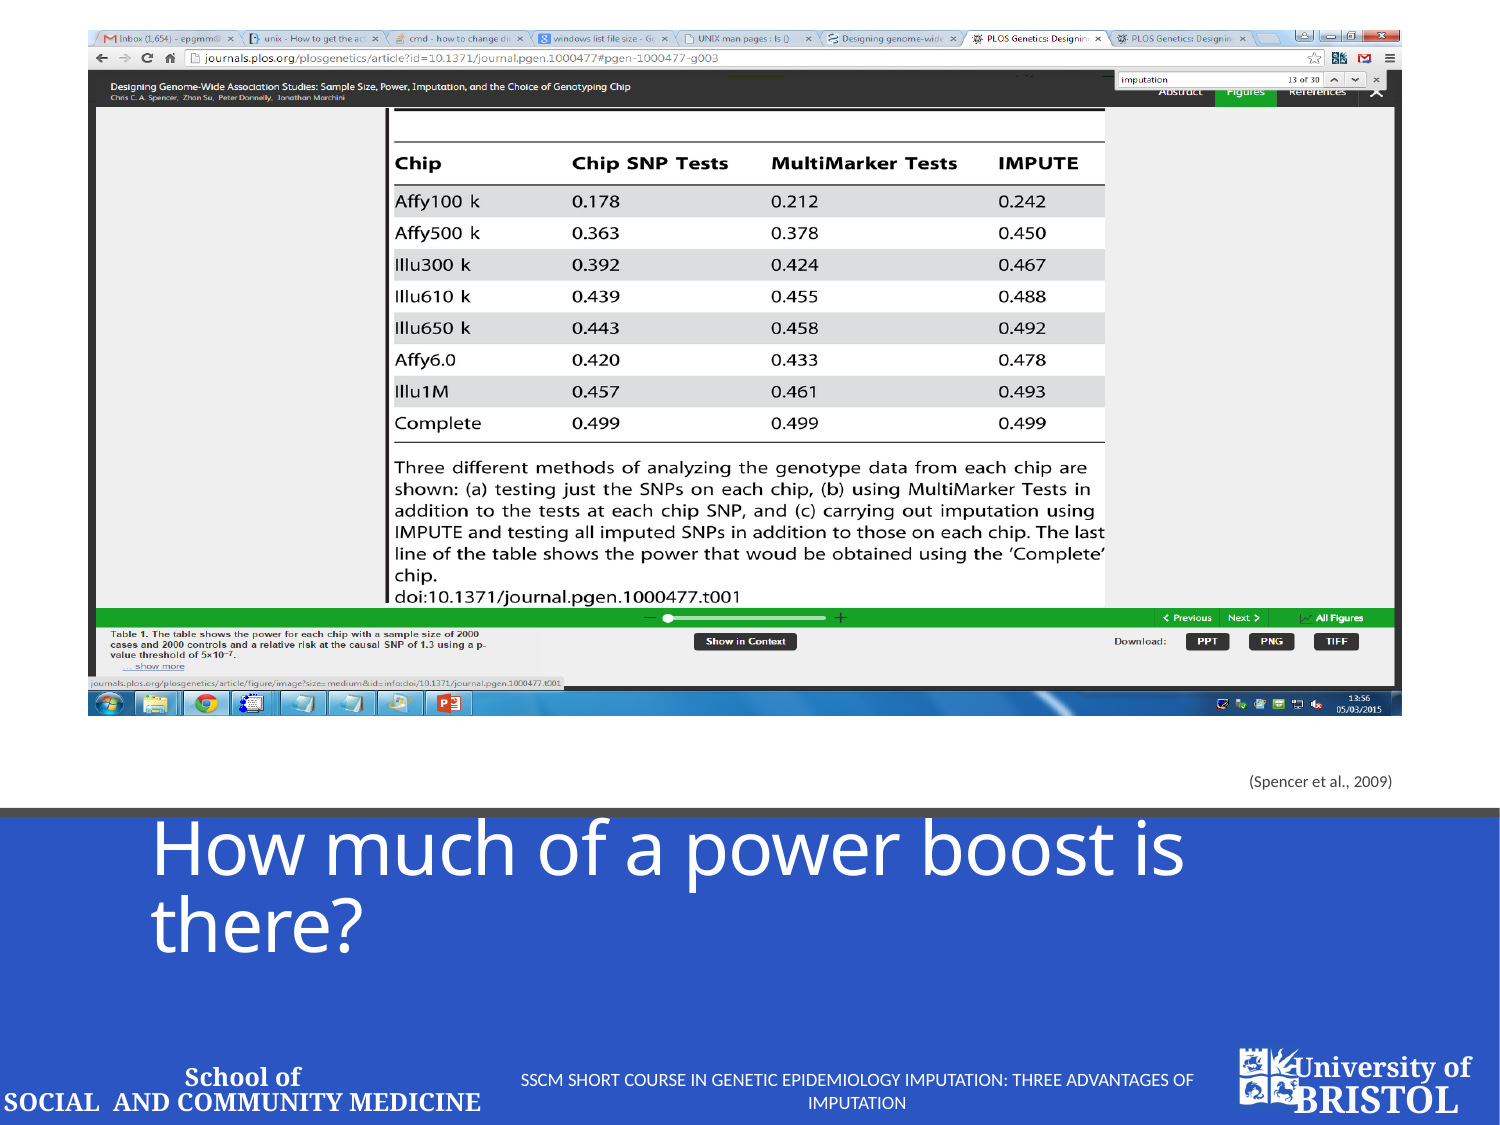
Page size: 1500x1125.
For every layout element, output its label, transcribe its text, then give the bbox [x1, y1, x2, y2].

title How much of a power boost is there? [135, 832, 1380, 968]
picture [1234, 1043, 1301, 1111]
footer SSCM Short Course in Genetic Epidemiology Imputation: Three advantages of imputation [497, 1060, 1218, 1121]
text_box (Spencer et al., 2009) [1234, 763, 1500, 798]
picture [87, 30, 1403, 717]
